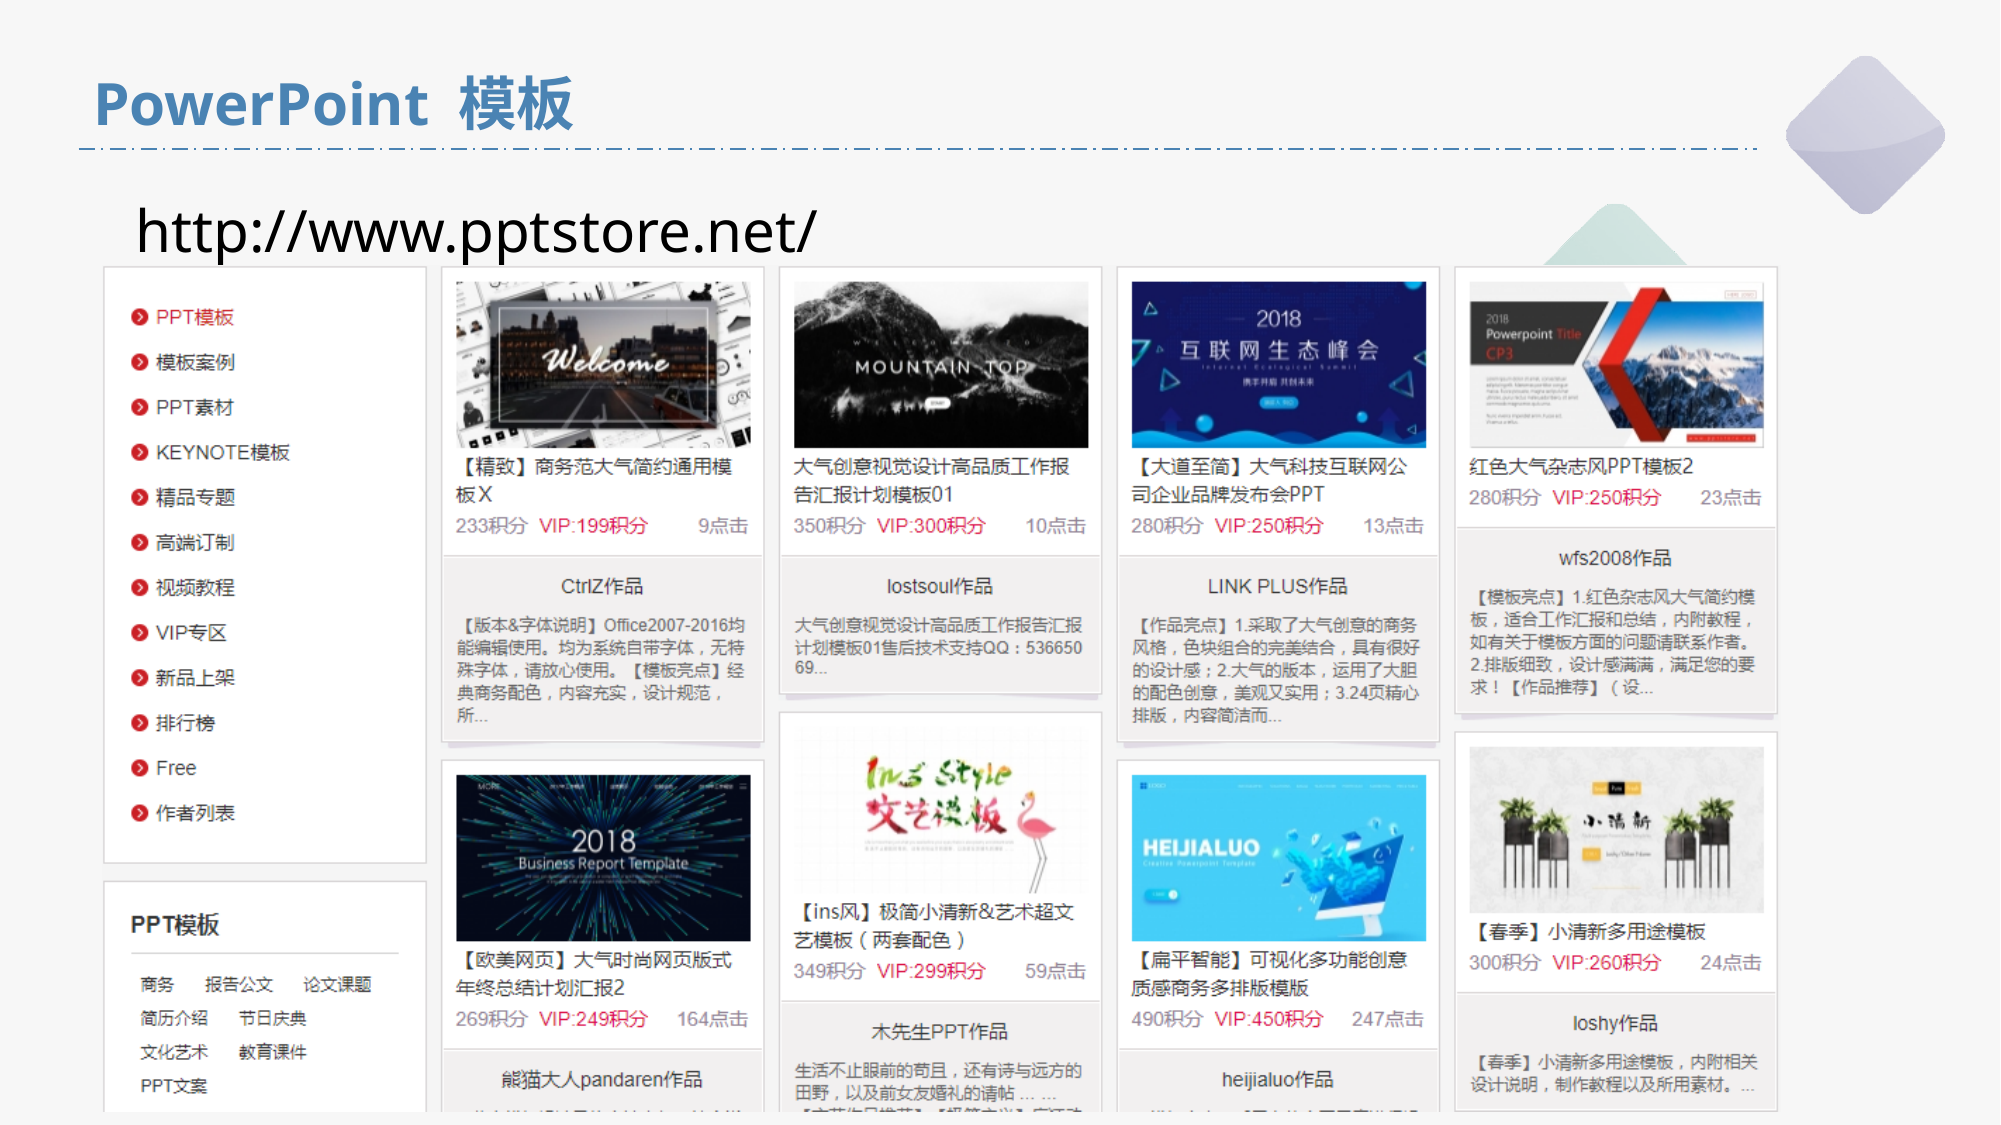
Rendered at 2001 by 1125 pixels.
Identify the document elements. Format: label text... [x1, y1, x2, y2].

text_box PowerPoint 模板 [78, 60, 634, 145]
picture [102, 195, 1781, 1112]
picture [1780, 49, 1951, 220]
text_box http://www.pptstore.net/ [120, 186, 1567, 265]
